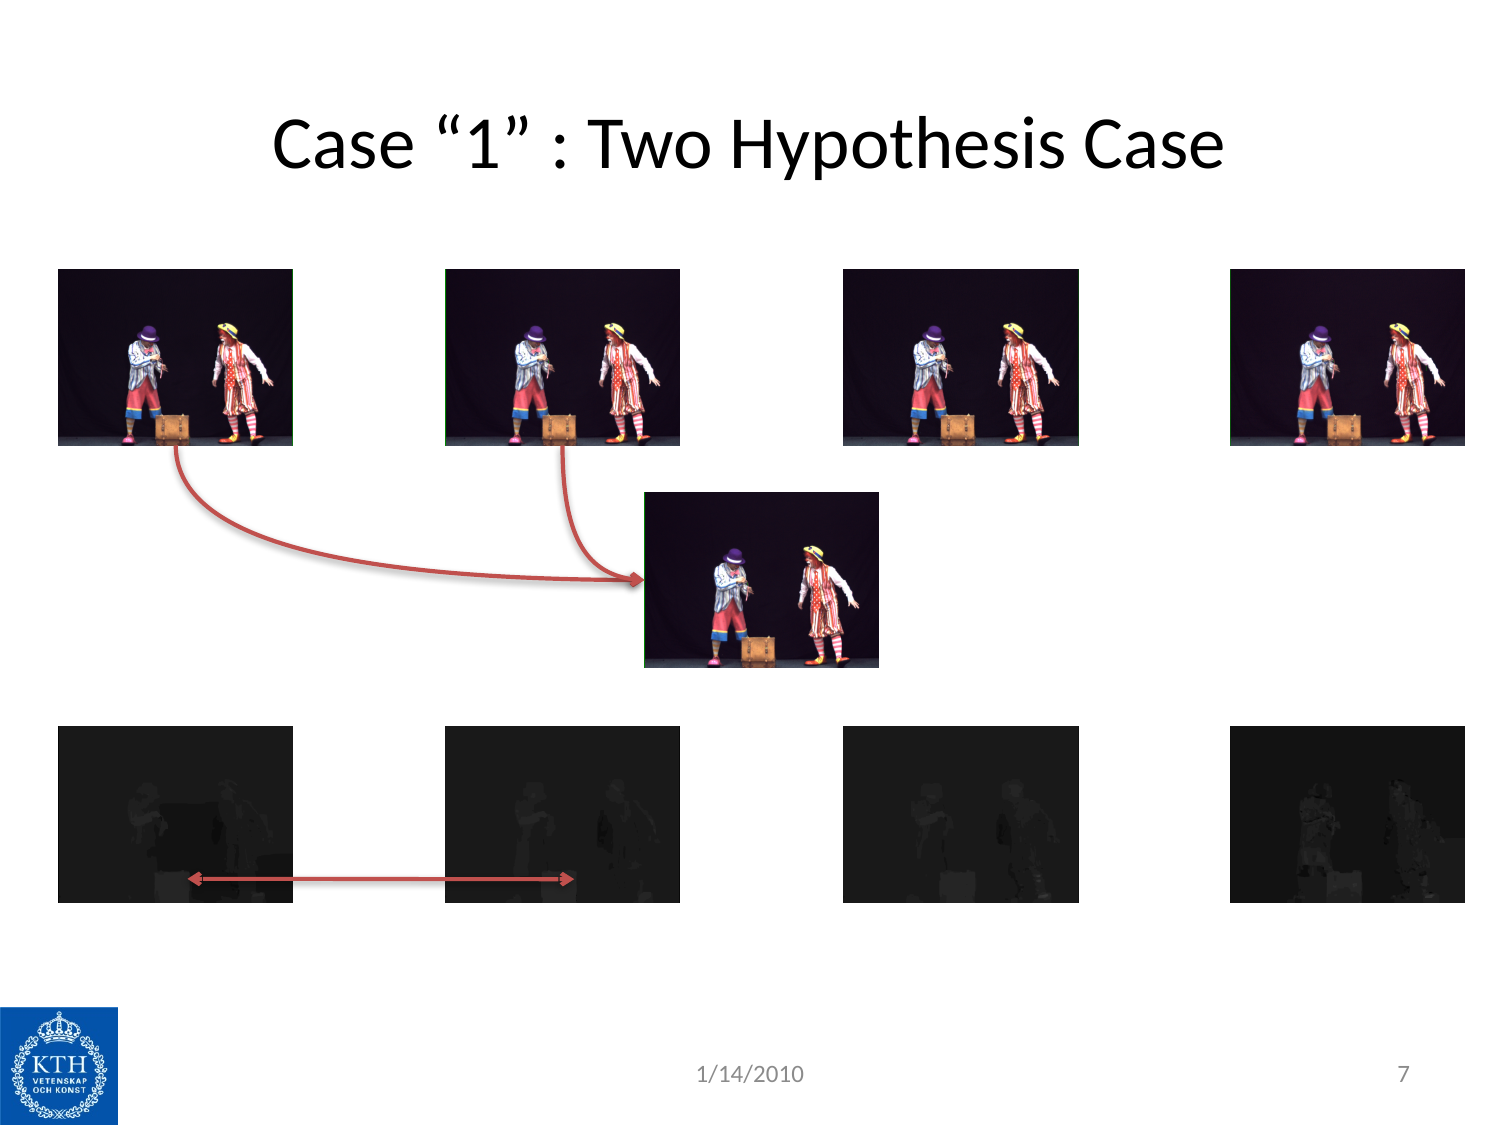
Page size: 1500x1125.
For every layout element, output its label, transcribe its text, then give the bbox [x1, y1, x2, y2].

slide_number 7 [1074, 1042, 1425, 1103]
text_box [163, 445, 680, 587]
picture [0, 1007, 118, 1125]
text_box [58, 726, 375, 903]
title Case “1” : Two Hypothesis Case [75, 45, 1425, 233]
picture [644, 491, 880, 669]
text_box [386, 726, 1466, 903]
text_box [58, 269, 1466, 446]
footer 1/14/2010 [512, 1042, 988, 1103]
